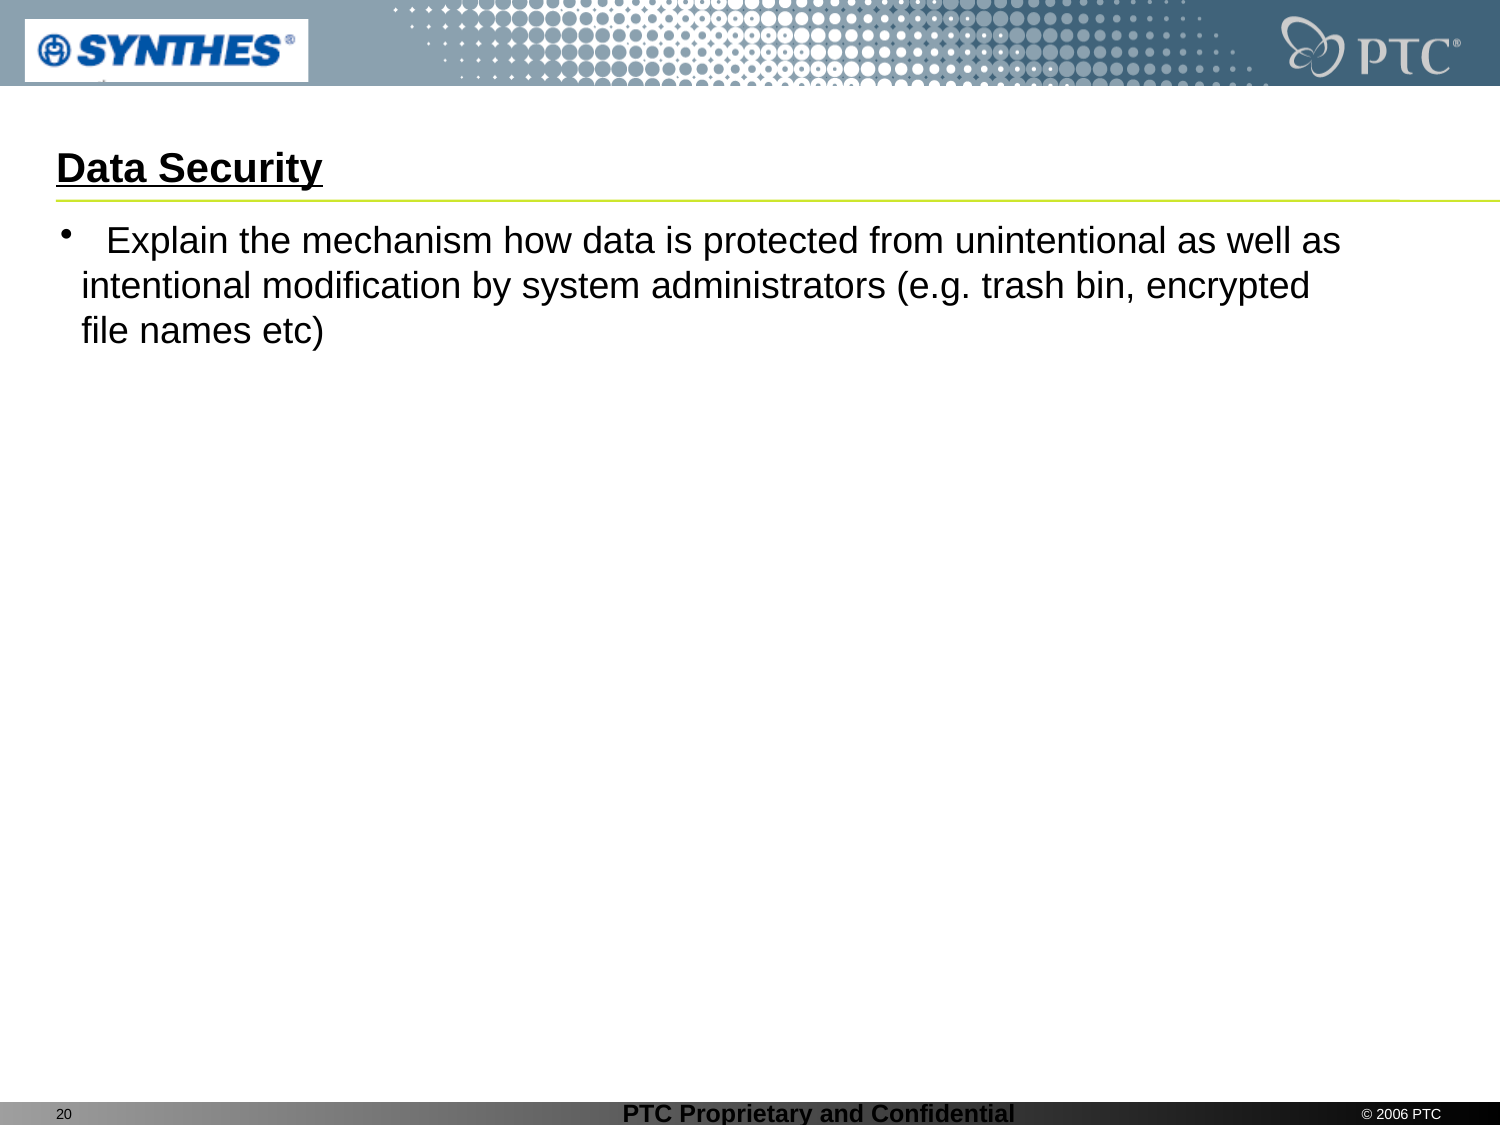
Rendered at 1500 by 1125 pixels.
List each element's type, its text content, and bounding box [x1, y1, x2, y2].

footer © 2006 PTC [1345, 1104, 1442, 1123]
title Data Security [55, 127, 1442, 191]
picture [0, 0, 1500, 86]
text_box Explain the mechanism how data is protected from unintentional as well as intentional modification by system administrators (e.g. trash bin, encrypted file names etc) [45, 215, 1367, 351]
slide_number 20 [55, 1104, 130, 1123]
